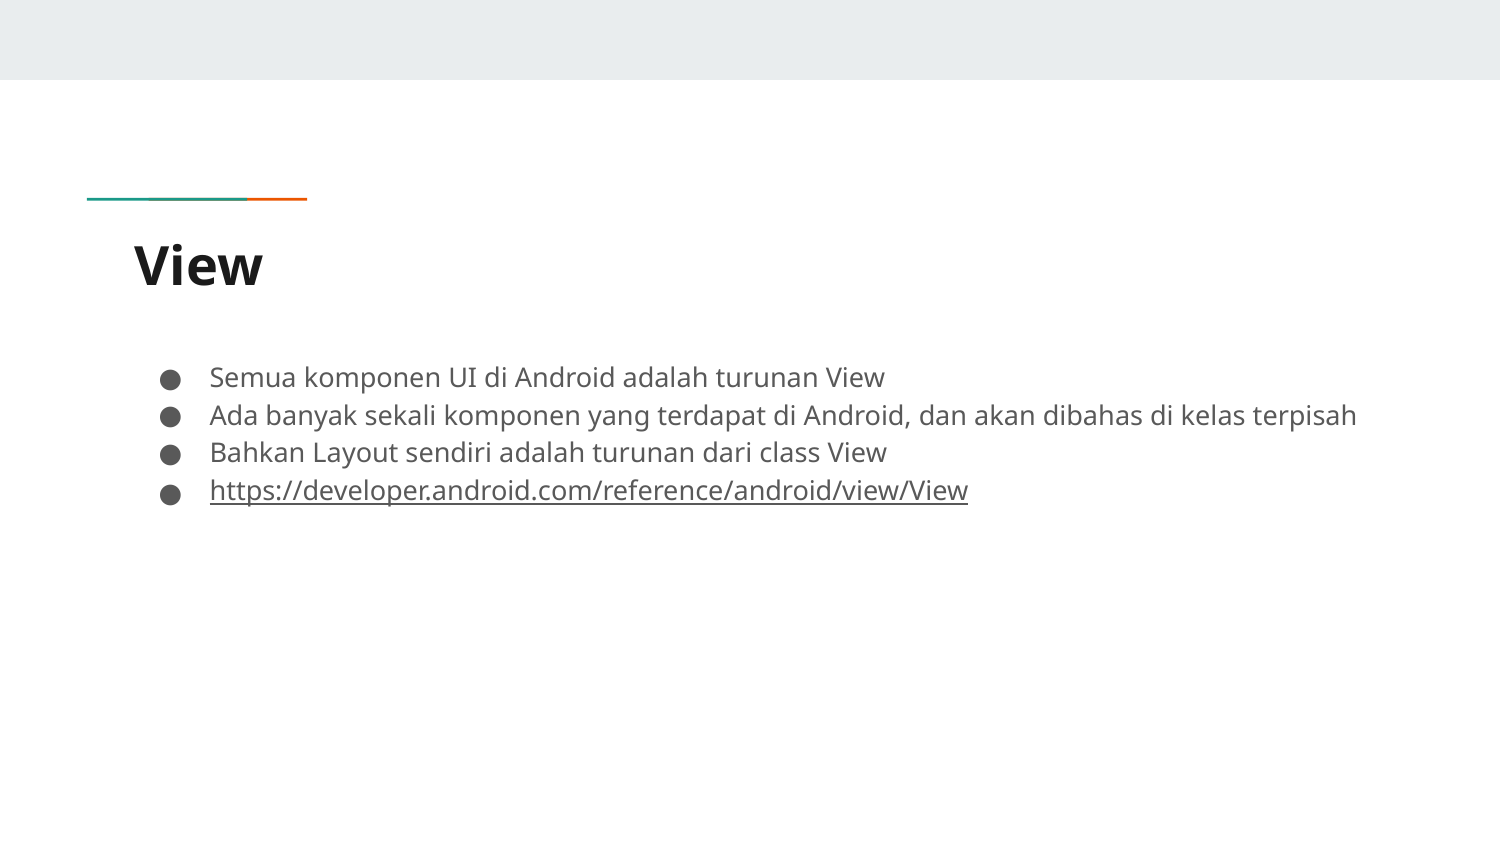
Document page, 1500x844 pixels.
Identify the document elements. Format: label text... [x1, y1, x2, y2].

title View [119, 216, 1381, 305]
list Semua komponen UI di Android adalah turunan View Ada banyak sekali komponen yang terdapat di Android, dan akan dibahas di kelas terpisah Bahkan Layout sendiri adalah turunan dari class View https://developer.android.com/reference/android/view/View [119, 341, 1381, 712]
